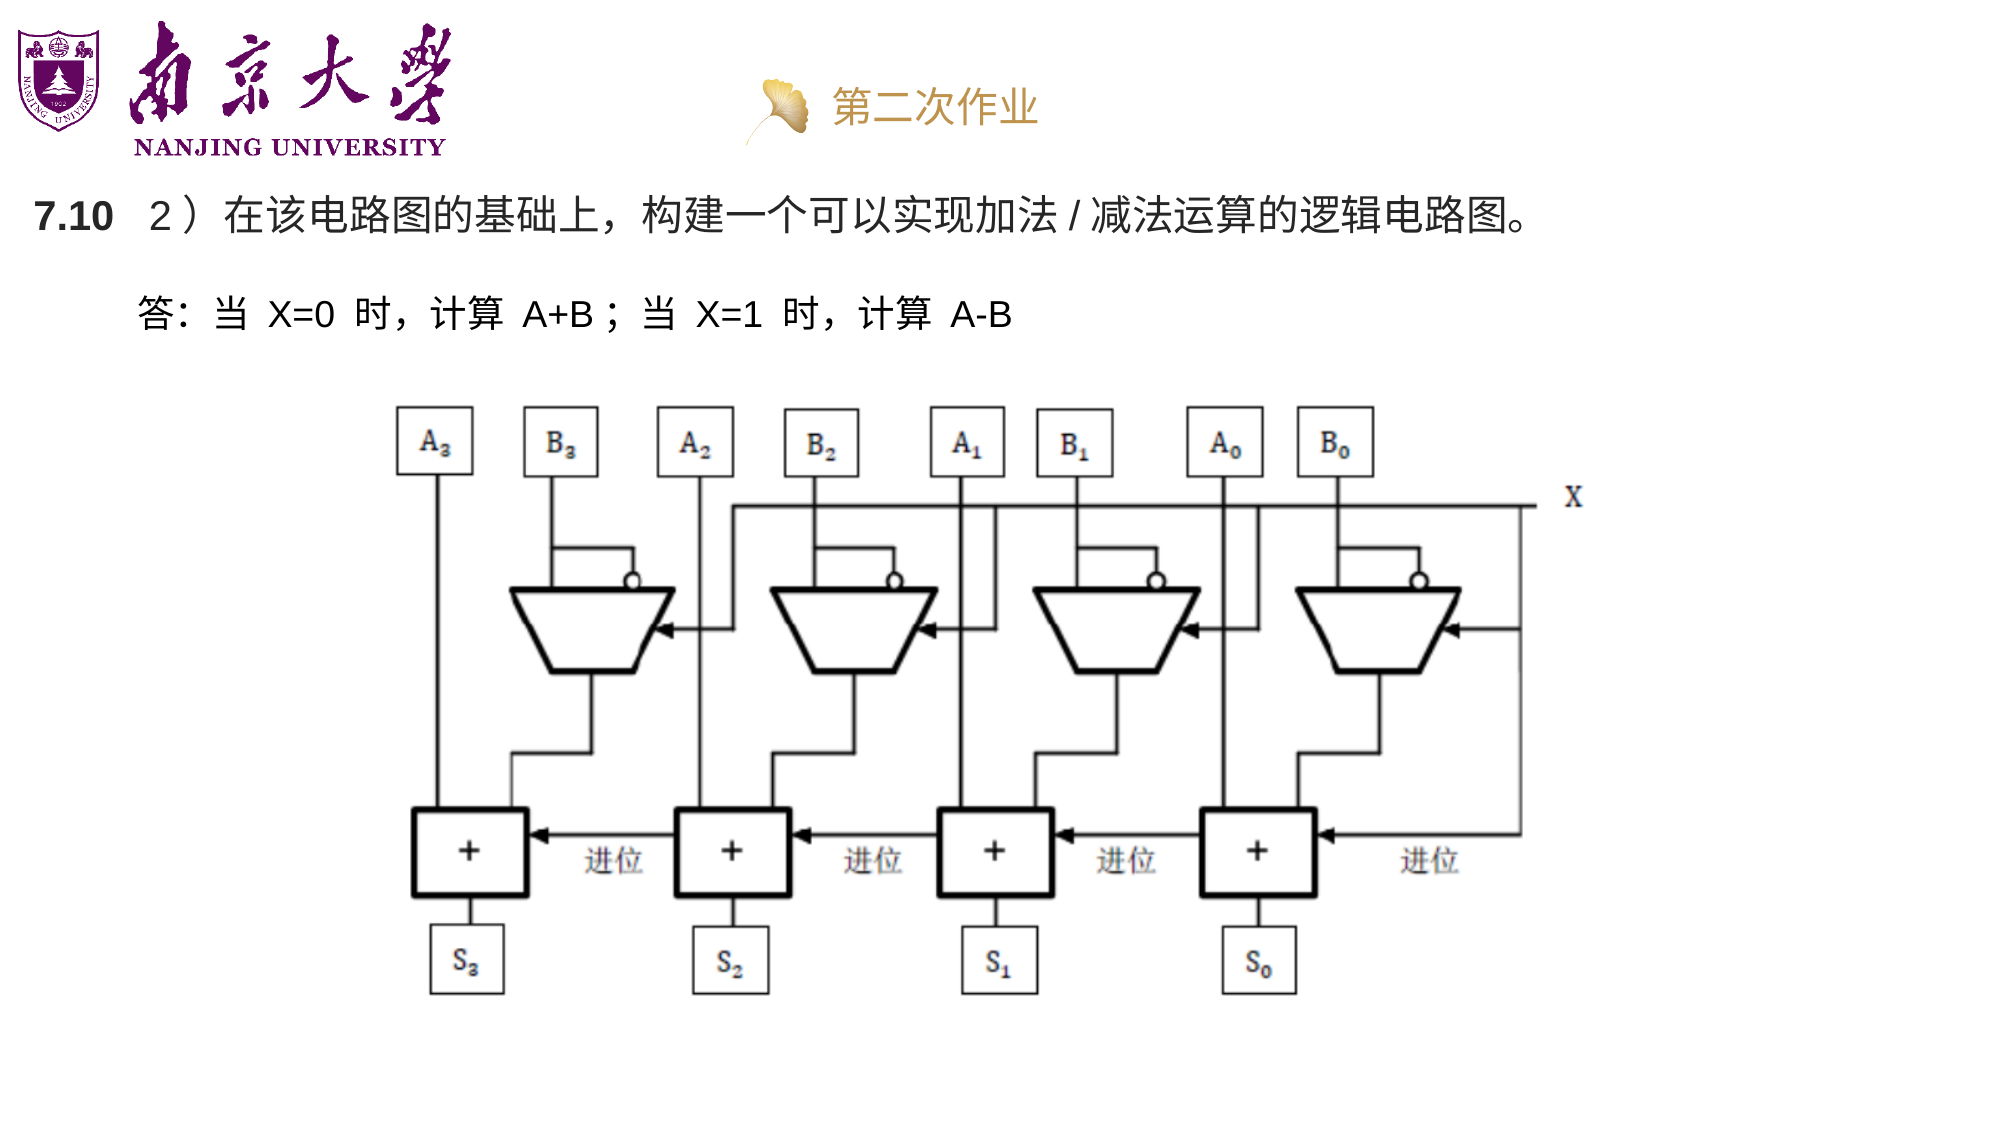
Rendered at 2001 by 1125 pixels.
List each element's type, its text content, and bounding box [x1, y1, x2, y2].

text_box 答：当 X=0 时，计算 A+B；当 X=1 时，计算 A-B [122, 282, 1123, 343]
picture [18, 21, 451, 160]
text_box 第二次作业 [816, 73, 1226, 139]
picture [731, 64, 830, 169]
picture [347, 393, 1682, 1069]
text_box 7.10 2）在该电路图的基础上，构建一个可以实现加法/减法运算的逻辑电路图。 [18, 169, 1744, 794]
